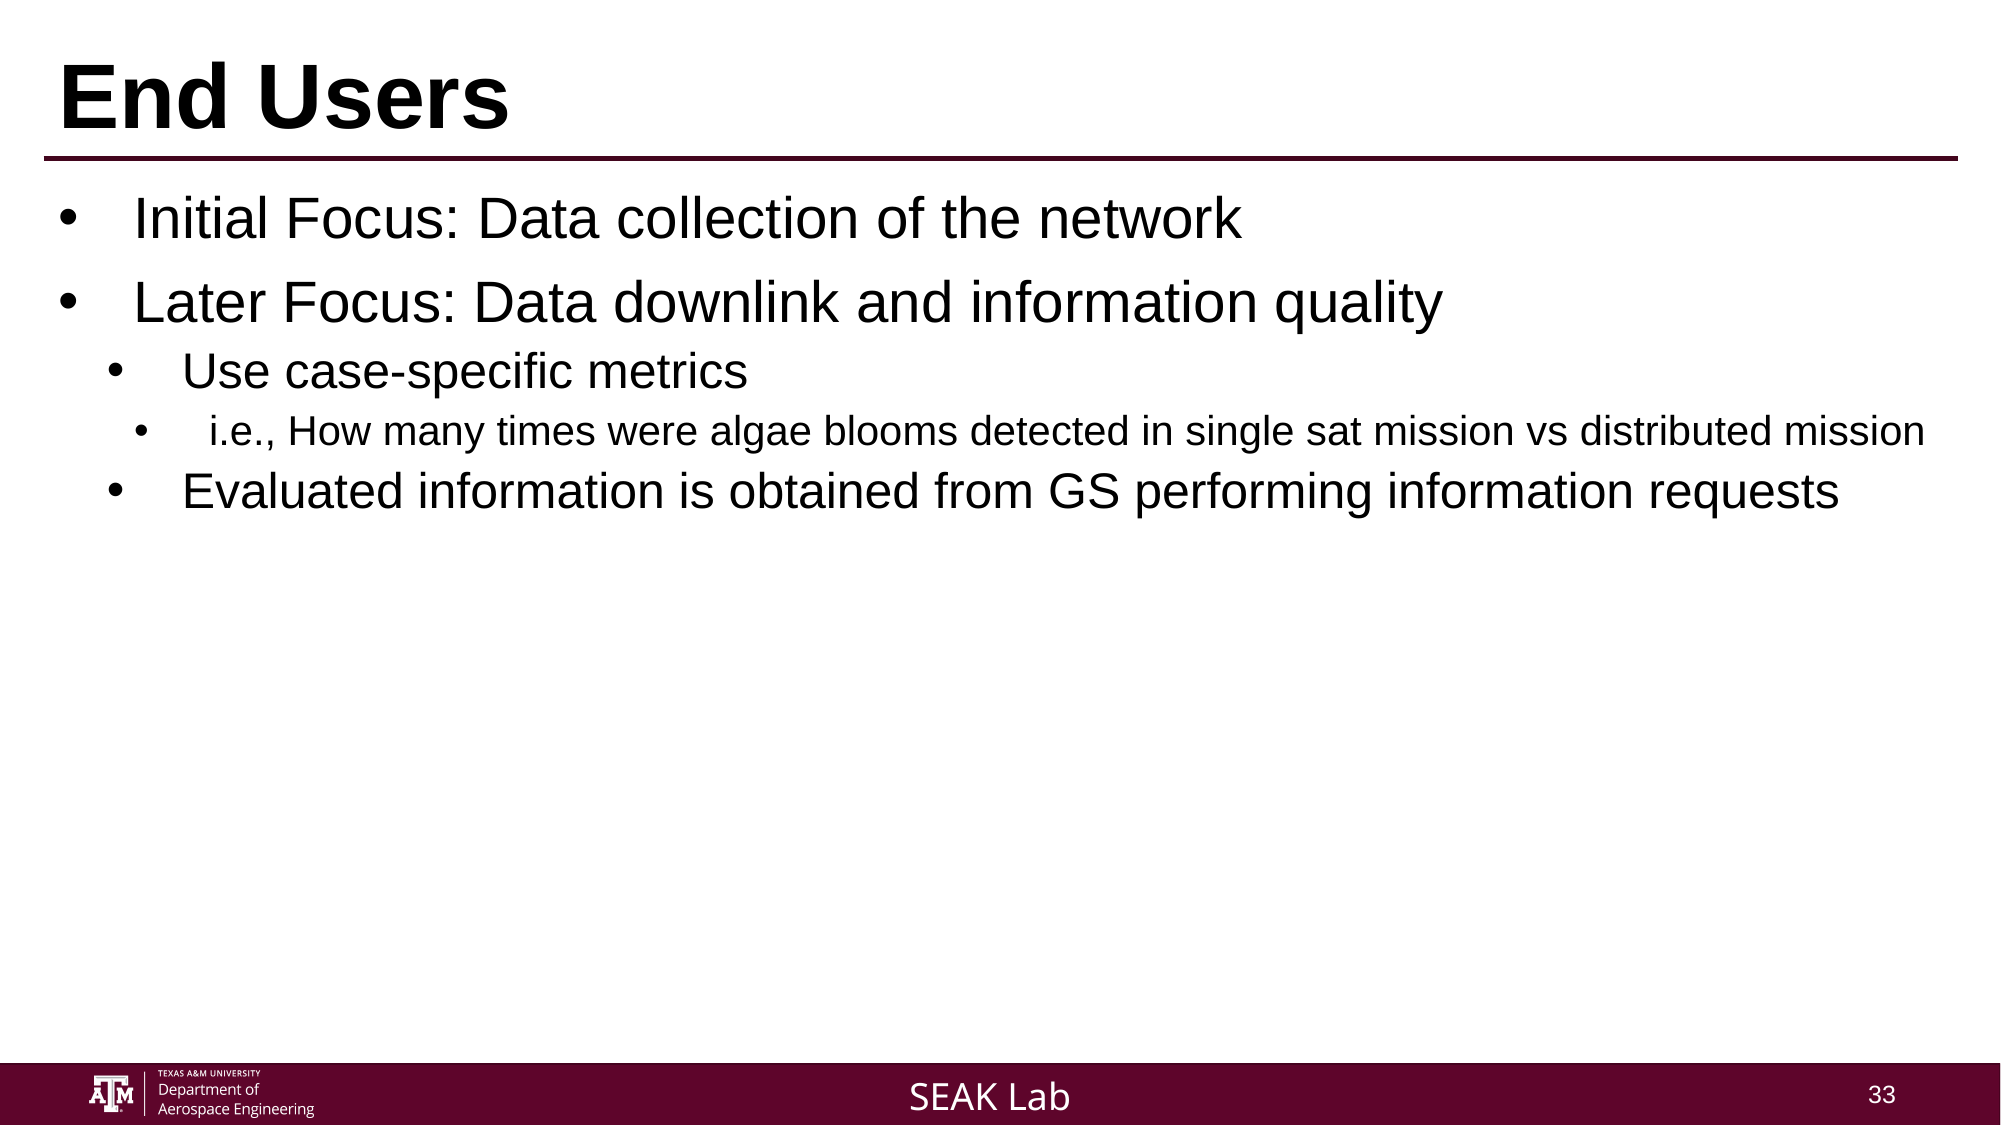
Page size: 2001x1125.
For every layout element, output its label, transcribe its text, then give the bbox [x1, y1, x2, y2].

title End Users [43, 38, 1958, 159]
picture [89, 1070, 314, 1118]
list Initial Focus: Data collection of the network Later Focus: Data downlink and information quality Use case-specific metrics i.e., How many times were algae blooms detected in single sat mission vs distributed mission Evaluated information is obtained from GS performing information requests [43, 180, 1958, 1034]
